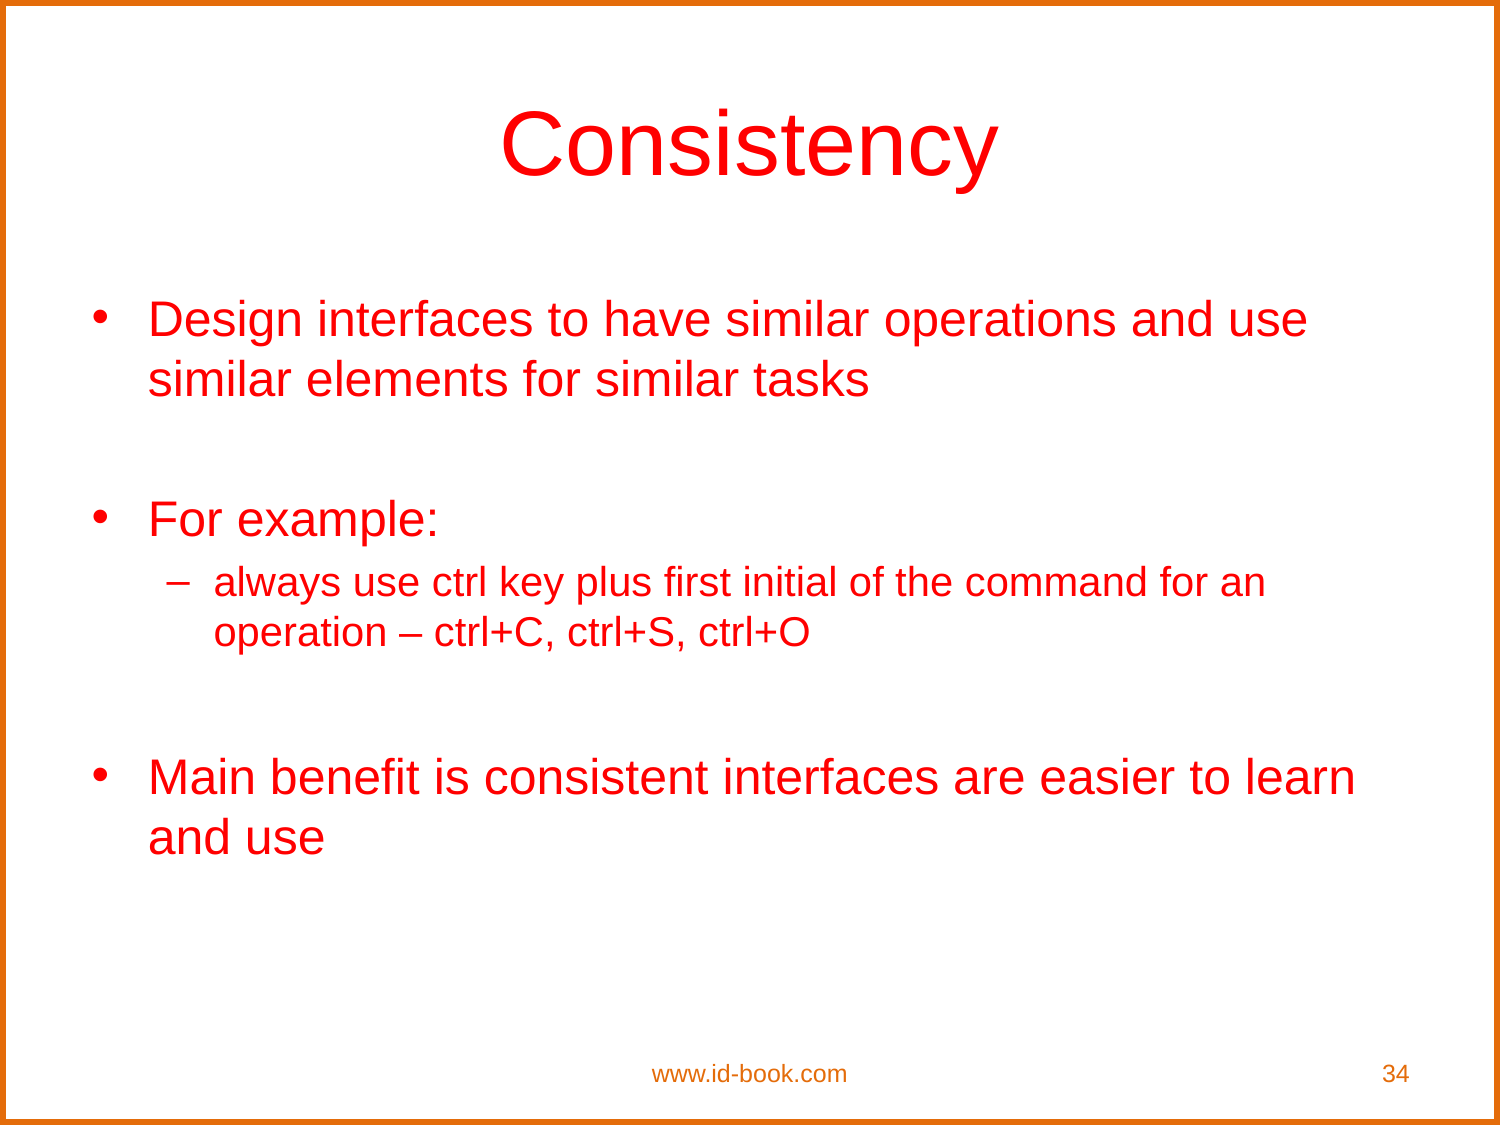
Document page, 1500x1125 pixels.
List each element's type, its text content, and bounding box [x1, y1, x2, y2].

list Design interfaces to have similar operations and use similar elements for similar tasks For example: always use ctrl key plus first initial of the command for an operation – ctrl+C, ctrl+S, ctrl+O Main benefit is consistent interfaces are easier to learn and use [76, 278, 1427, 1022]
slide_number 34 [1074, 1042, 1425, 1103]
title Consistency [75, 45, 1425, 233]
footer www.id-book.com [512, 1042, 988, 1103]
